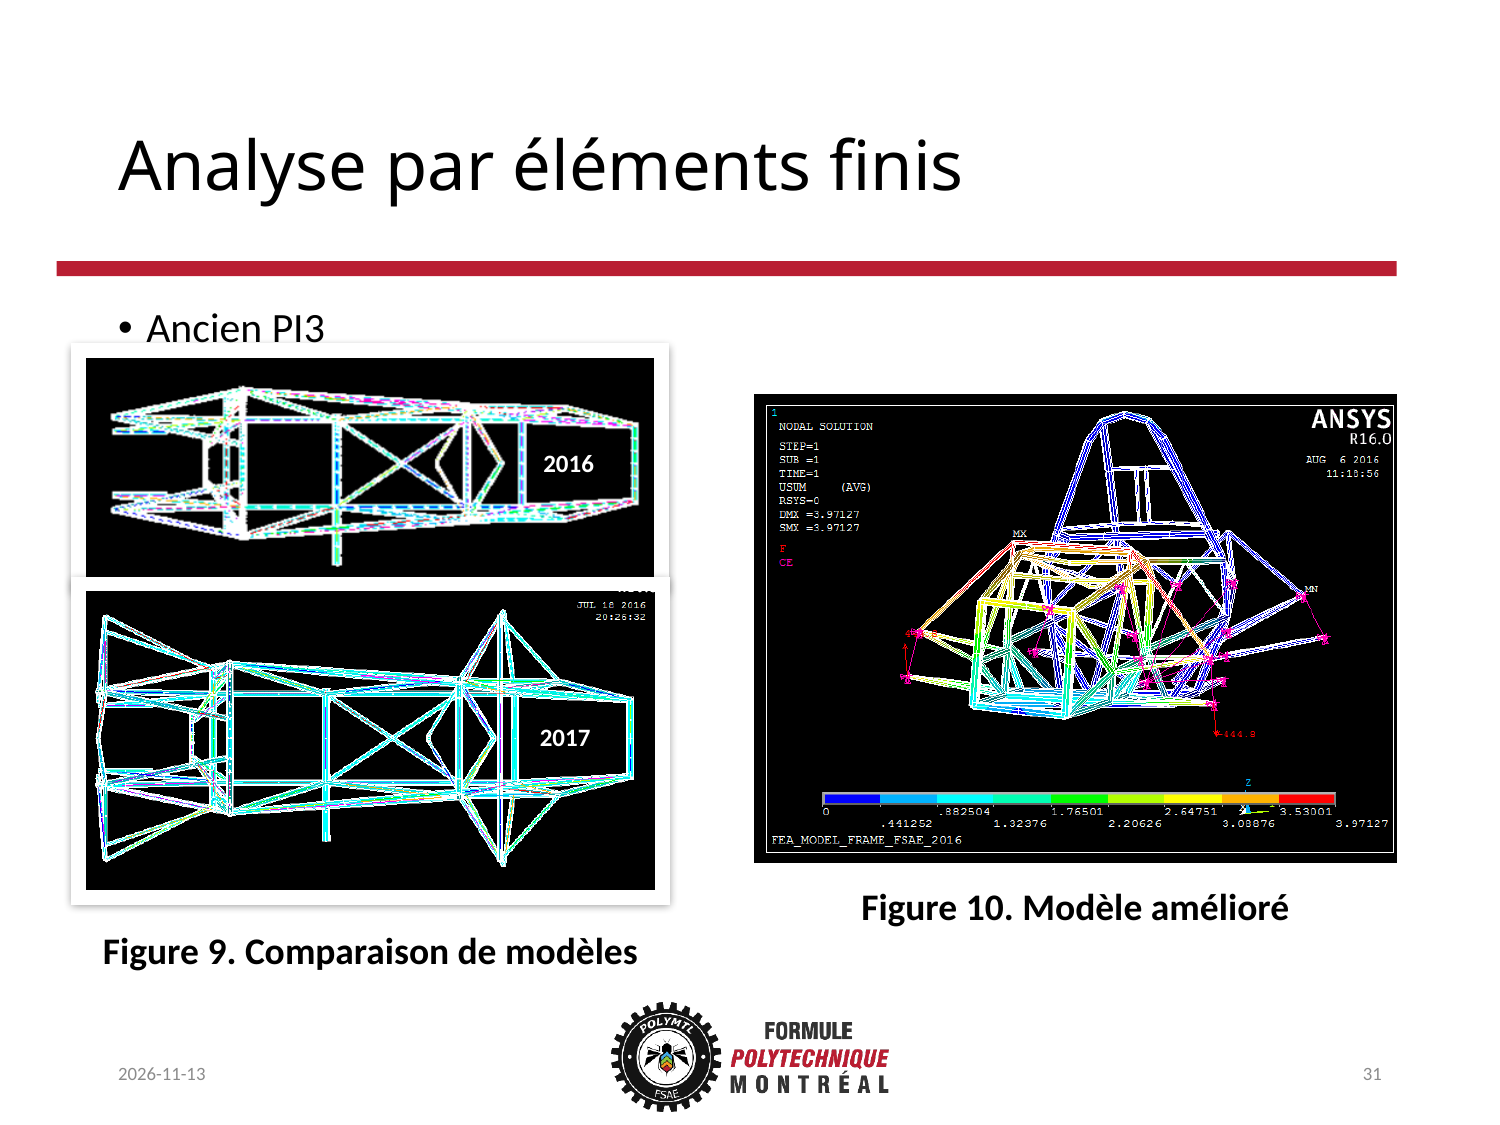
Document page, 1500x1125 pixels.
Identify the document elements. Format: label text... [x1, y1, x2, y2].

text_box Figure 9. Comparaison de modèles [86, 919, 656, 967]
text_box Figure 10. Modèle amélioré [790, 876, 1361, 923]
picture [611, 1014, 889, 1112]
picture [754, 394, 1397, 863]
list Ancien PI3 [103, 299, 1397, 1014]
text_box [85, 357, 656, 890]
slide_number 31 [1059, 1042, 1397, 1103]
title Analyse par éléments finis [103, 59, 1397, 278]
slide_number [103, 1042, 441, 1103]
